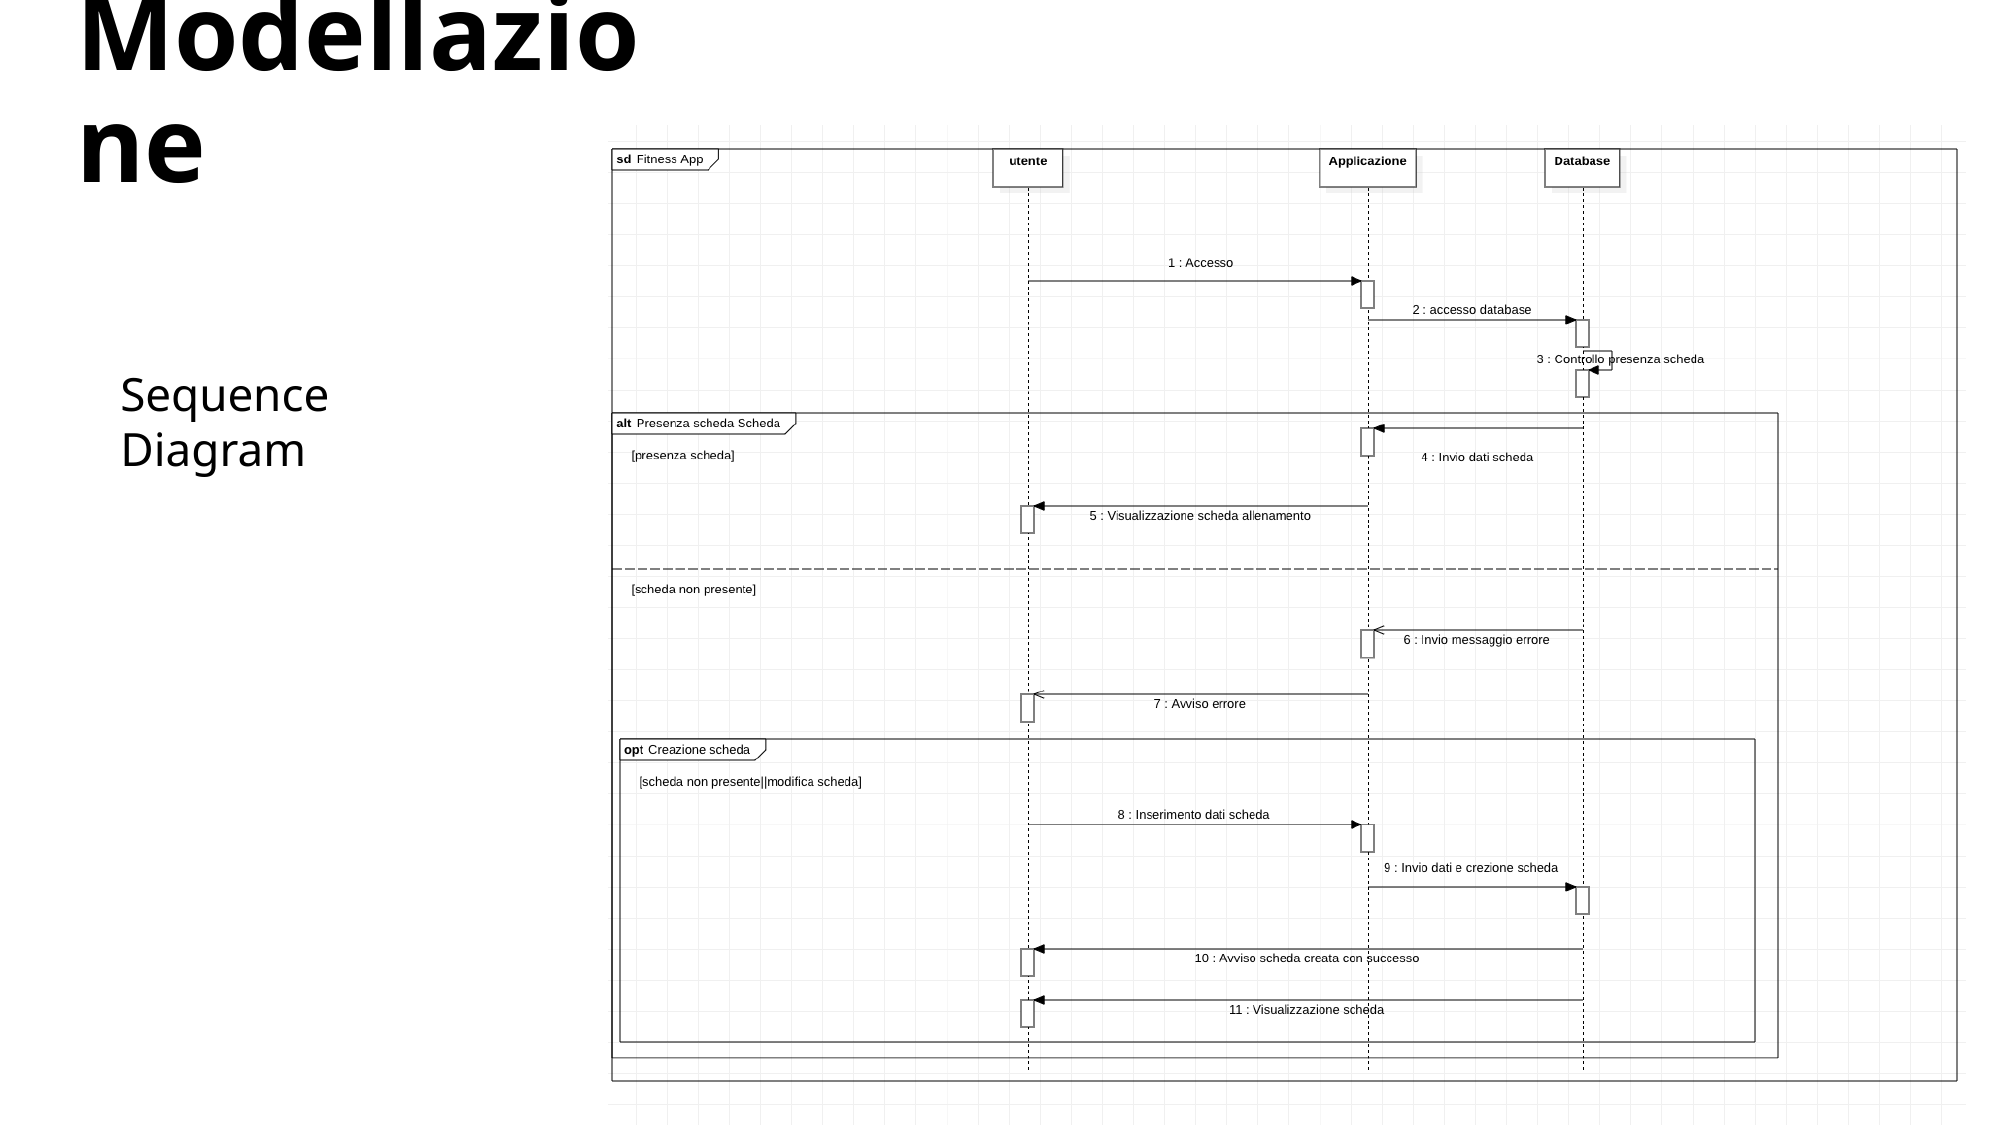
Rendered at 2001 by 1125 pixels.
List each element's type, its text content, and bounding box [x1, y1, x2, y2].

text_box Sequence Diagram [105, 358, 495, 538]
title Modellazione [61, 59, 695, 126]
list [608, 125, 1966, 1125]
